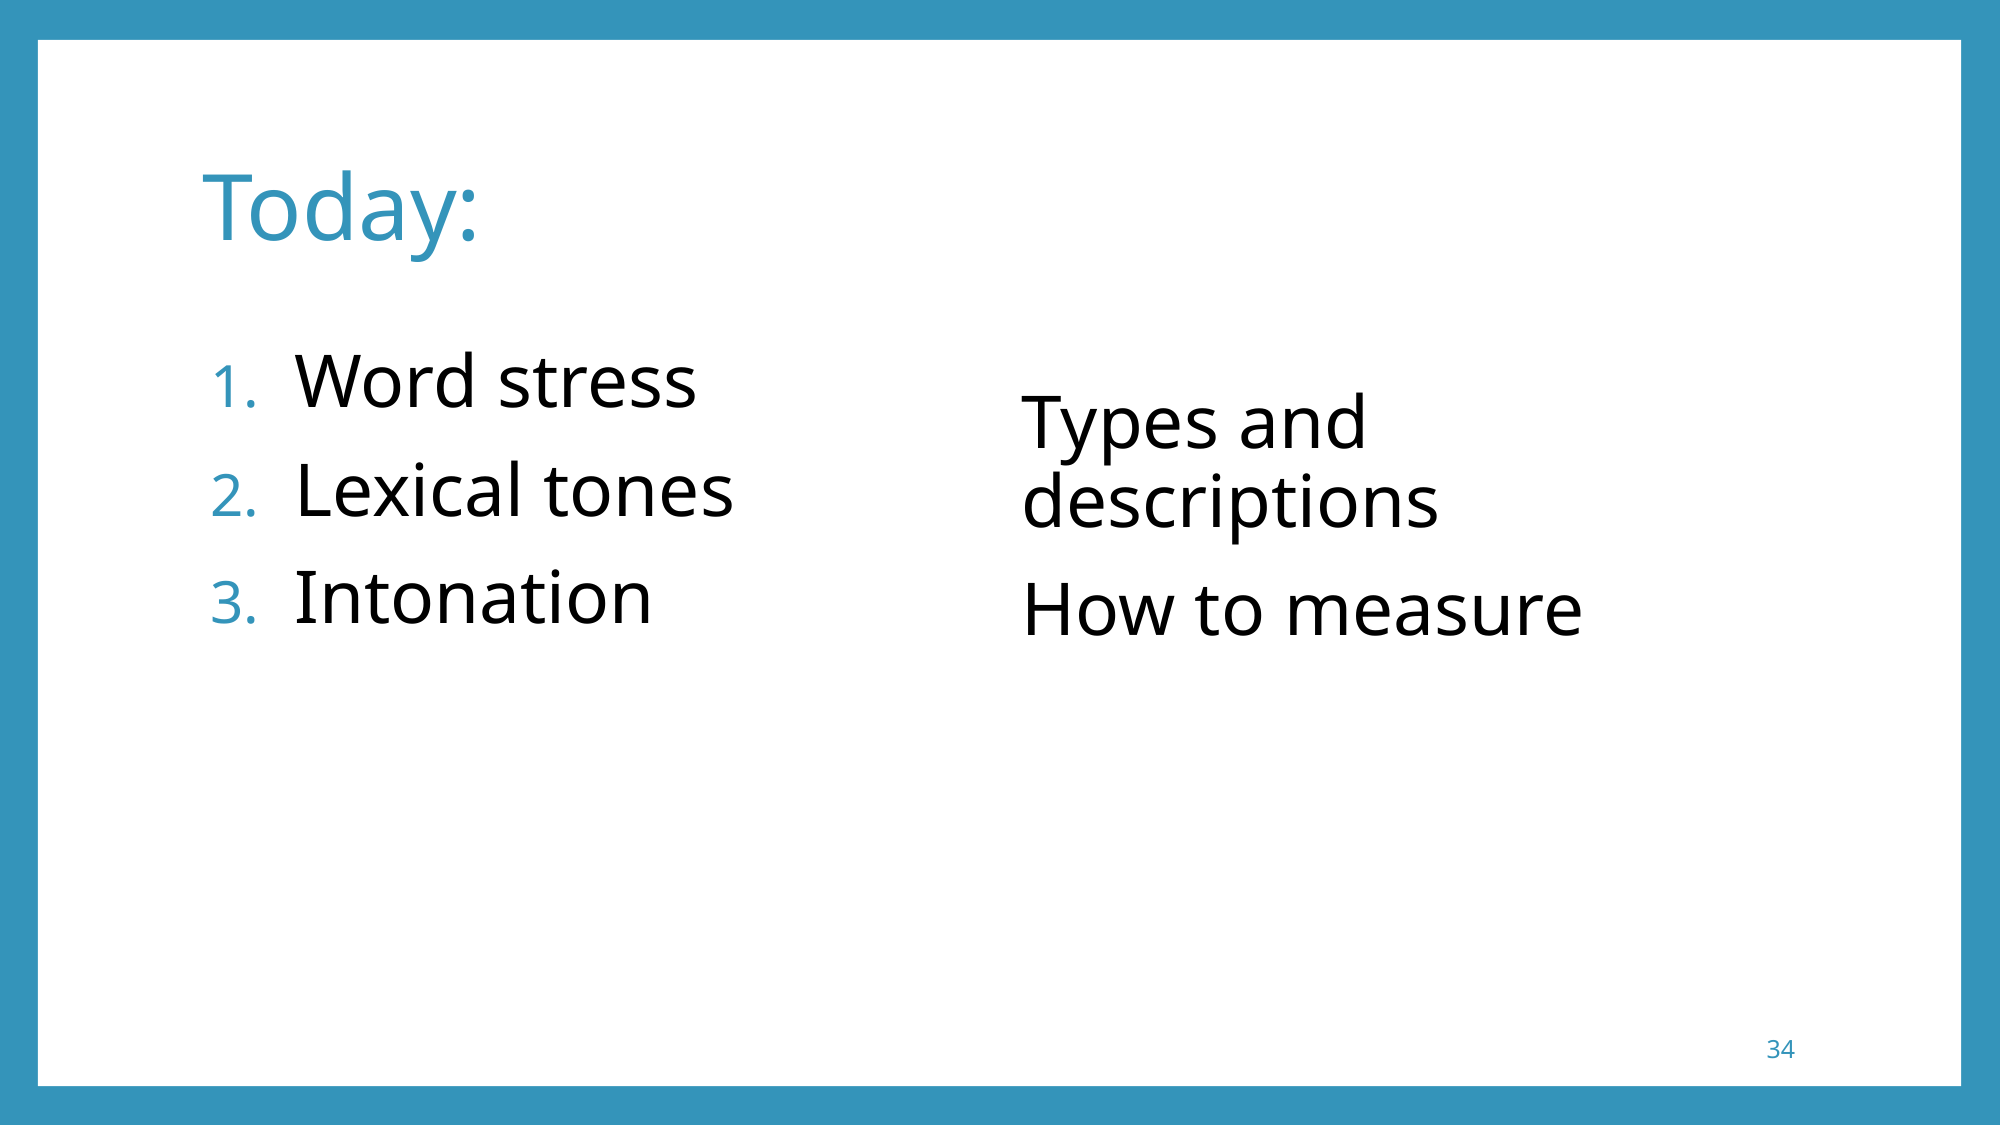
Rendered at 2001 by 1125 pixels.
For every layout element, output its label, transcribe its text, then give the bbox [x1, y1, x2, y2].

list Word stress Lexical tones Intonation [187, 337, 926, 1000]
text_box Types and descriptions How to measure [999, 378, 1807, 1000]
title Today: [187, 99, 1808, 323]
slide_number 34 [1530, 1020, 1811, 1081]
